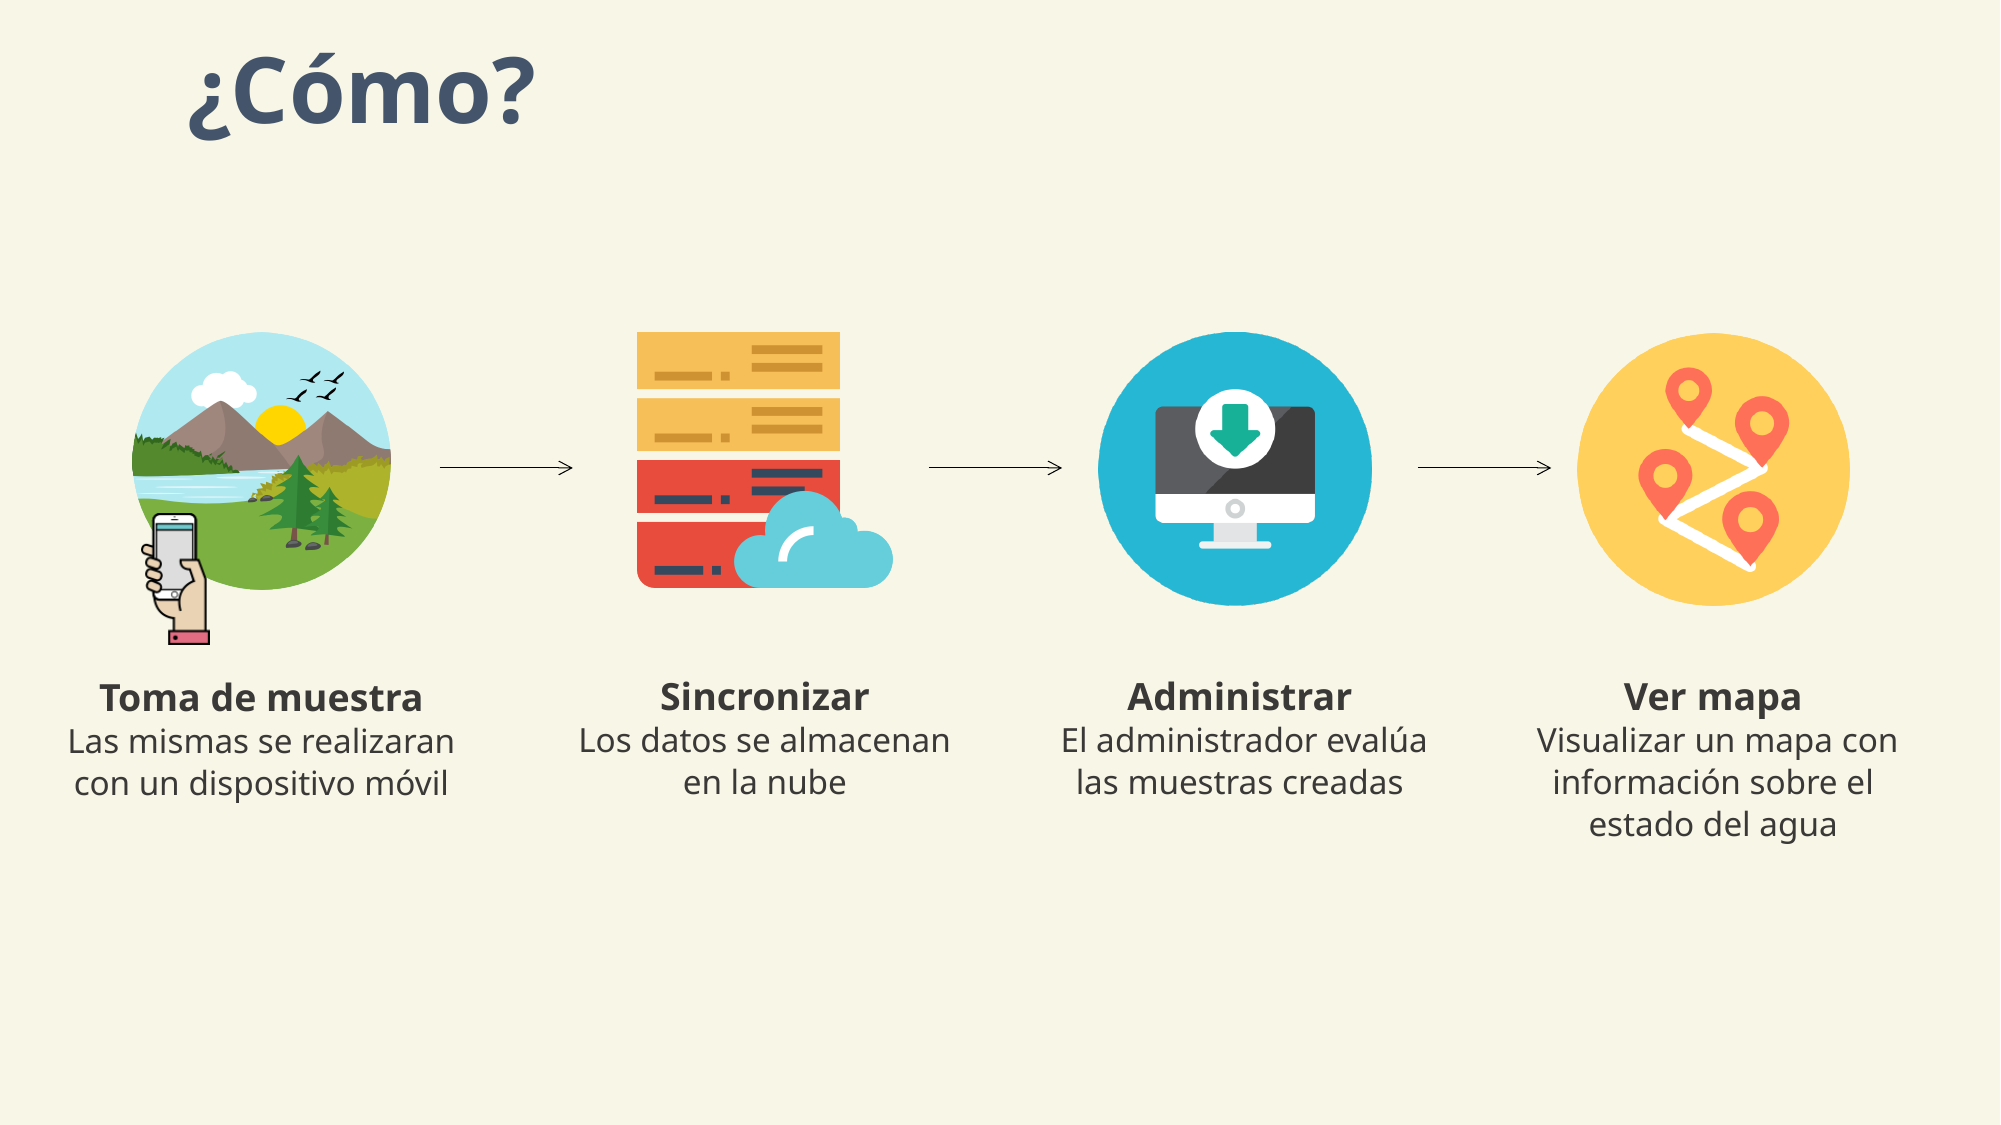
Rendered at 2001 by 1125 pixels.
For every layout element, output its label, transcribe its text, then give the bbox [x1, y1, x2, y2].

picture [1098, 332, 1372, 606]
text_box ¿Cómo? [172, 45, 1041, 180]
picture [141, 513, 210, 645]
text_box Ver mapa Visualizar un mapa con información sobre el estado del agua [1490, 668, 1936, 851]
picture [637, 332, 893, 588]
text_box Administrar El administrador evalúa las muestras creadas [1017, 668, 1463, 809]
text_box Toma de muestra Las mismas se realizaran con un dispositivo móvil [39, 669, 485, 810]
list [132, 332, 391, 591]
picture [1577, 333, 1850, 606]
text_box Sincronizar Los datos se almacenan en la nube [542, 668, 988, 809]
